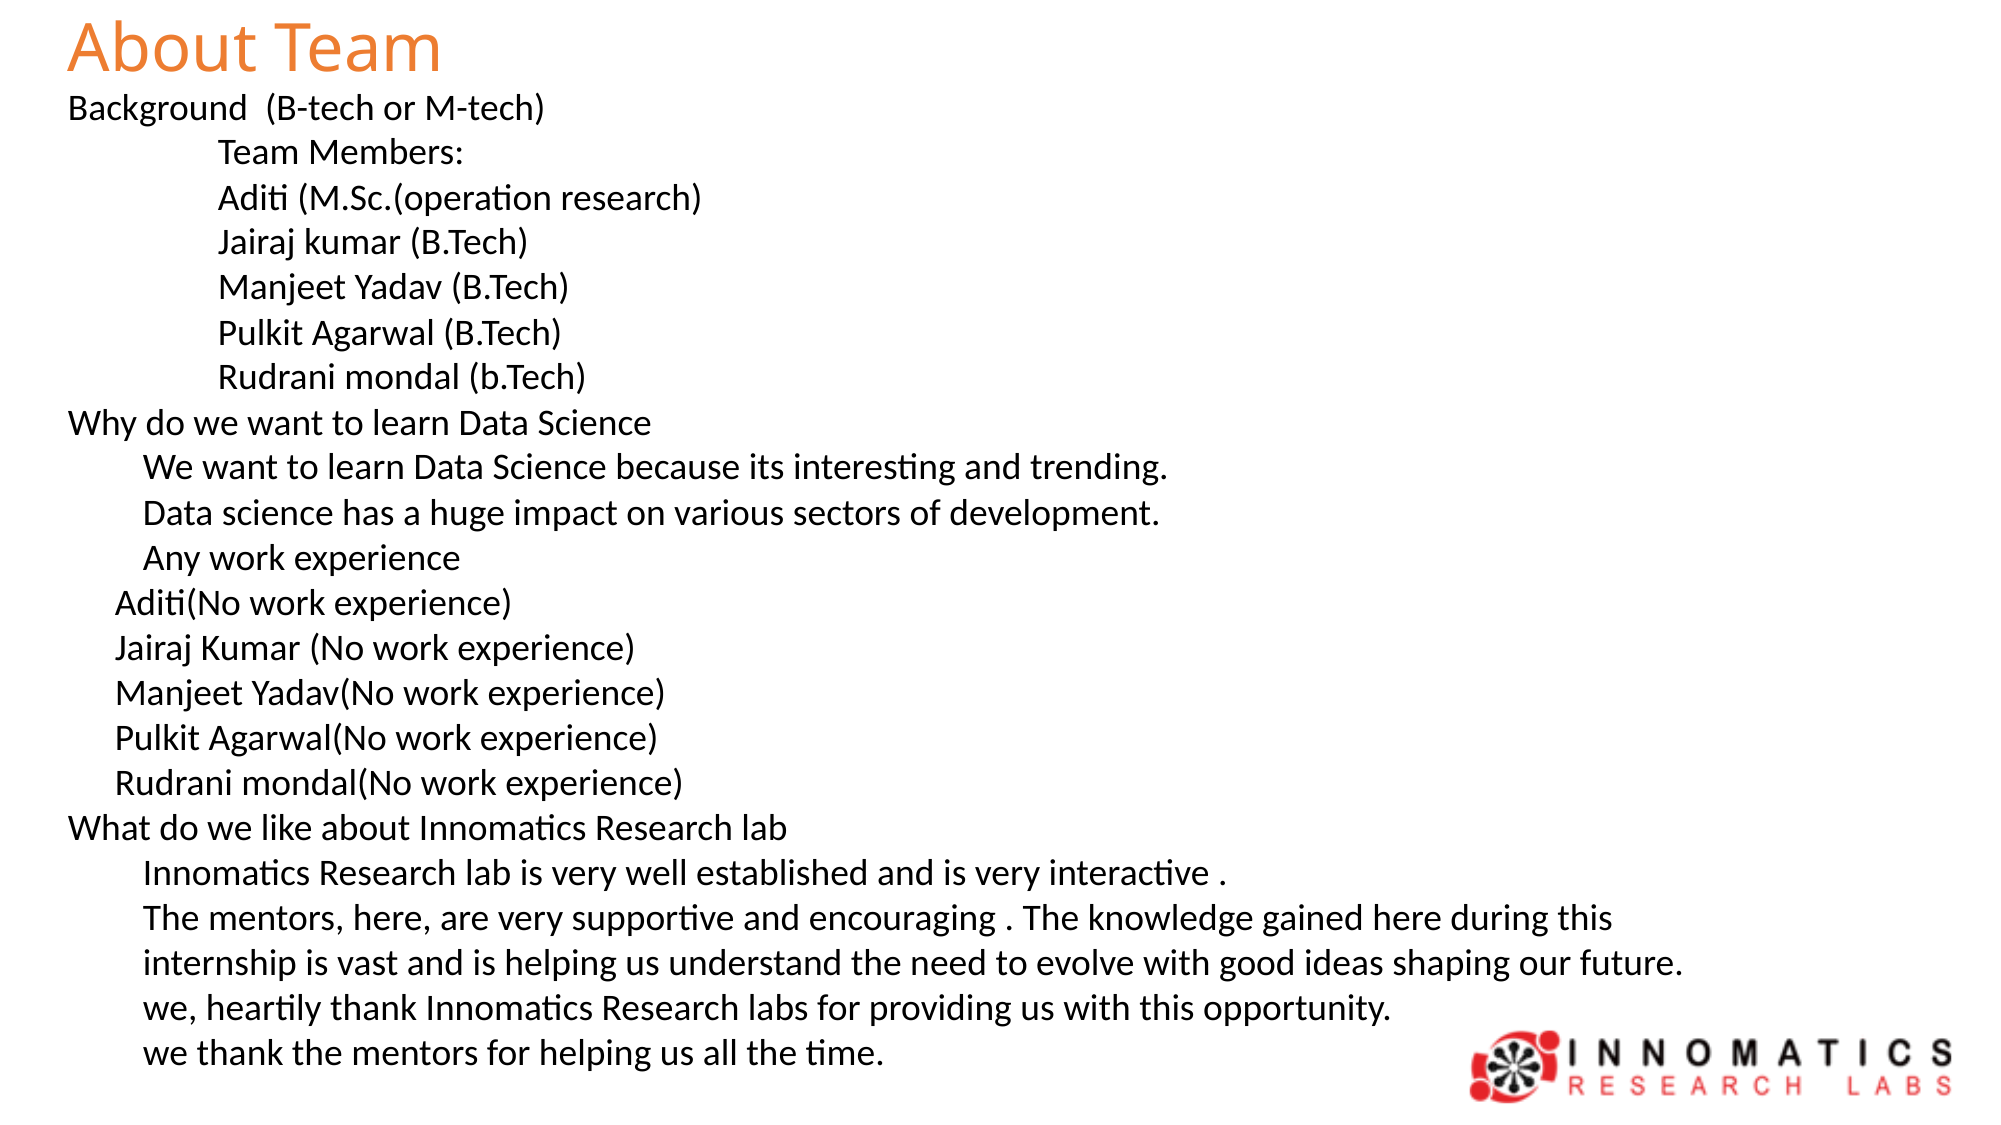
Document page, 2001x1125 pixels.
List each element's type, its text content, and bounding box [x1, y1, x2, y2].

picture [1757, 1014, 1975, 1125]
text_box Background (B-tech or M-tech) Team Members: Aditi (M.Sc.(operation research) Jairaj kumar (B.Tech) Manjeet Yadav (B.Tech) Pulkit Agarwal (B.Tech) Rudrani mondal (b.Tech) Why do we want to learn Data Science We want to learn Data Science because its interesting and trending. Data science has a huge impact on various sectors of development. Any work experience Aditi(No work experience) Jairaj Kumar (No work experience) Manjeet Yadav(No work experience) Pulkit Agarwal(No work experience) Rudrani mondal(No work experience) What do we like about Innomatics Research lab Innomatics Research lab is very well established and is very interactive . The mentors, here, are very supportive and encouraging . The knowledge gained here during this internship is vast and is helping us understand the need to evolve with good ideas shaping our future. we, heartily thank Innomatics Research labs for providing us with this opportunity. we thank the mentors for helping us all the time. [52, 74, 1757, 1125]
text_box About Team [52, 12, 1054, 92]
